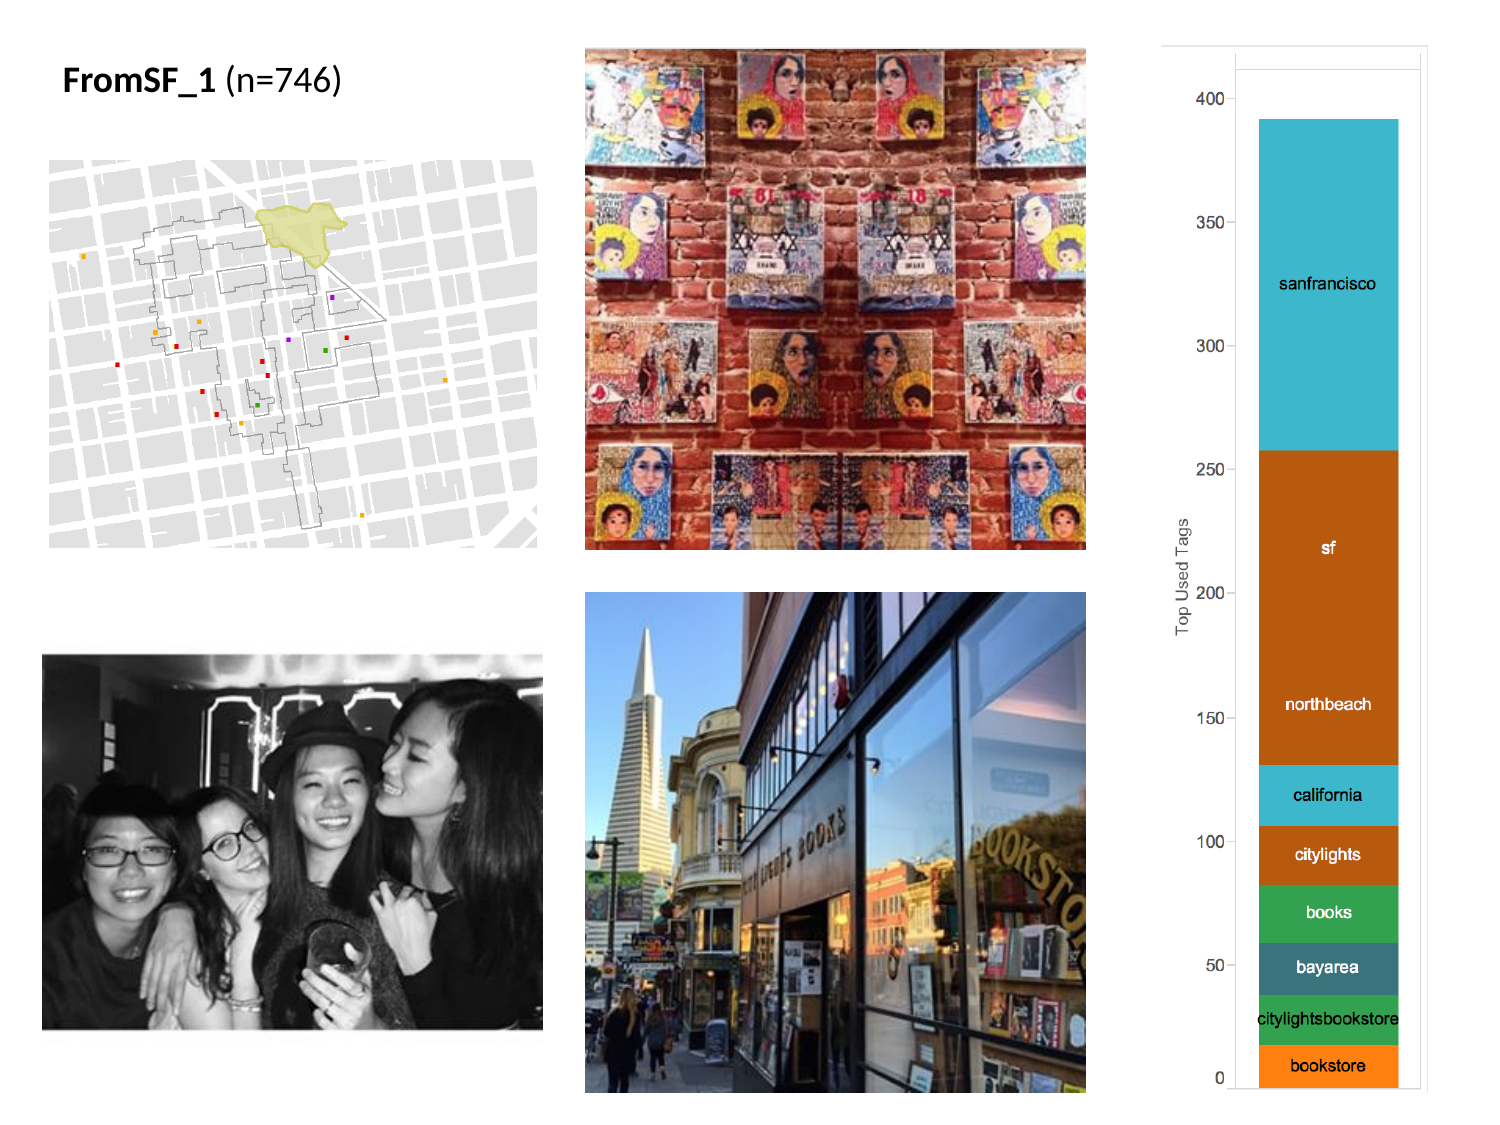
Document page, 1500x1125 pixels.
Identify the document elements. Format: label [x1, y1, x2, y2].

picture [1161, 45, 1428, 1093]
picture [584, 592, 1086, 1093]
picture [584, 49, 1086, 550]
picture [42, 592, 543, 1093]
text_box [42, 47, 1158, 1093]
picture [43, 160, 542, 548]
